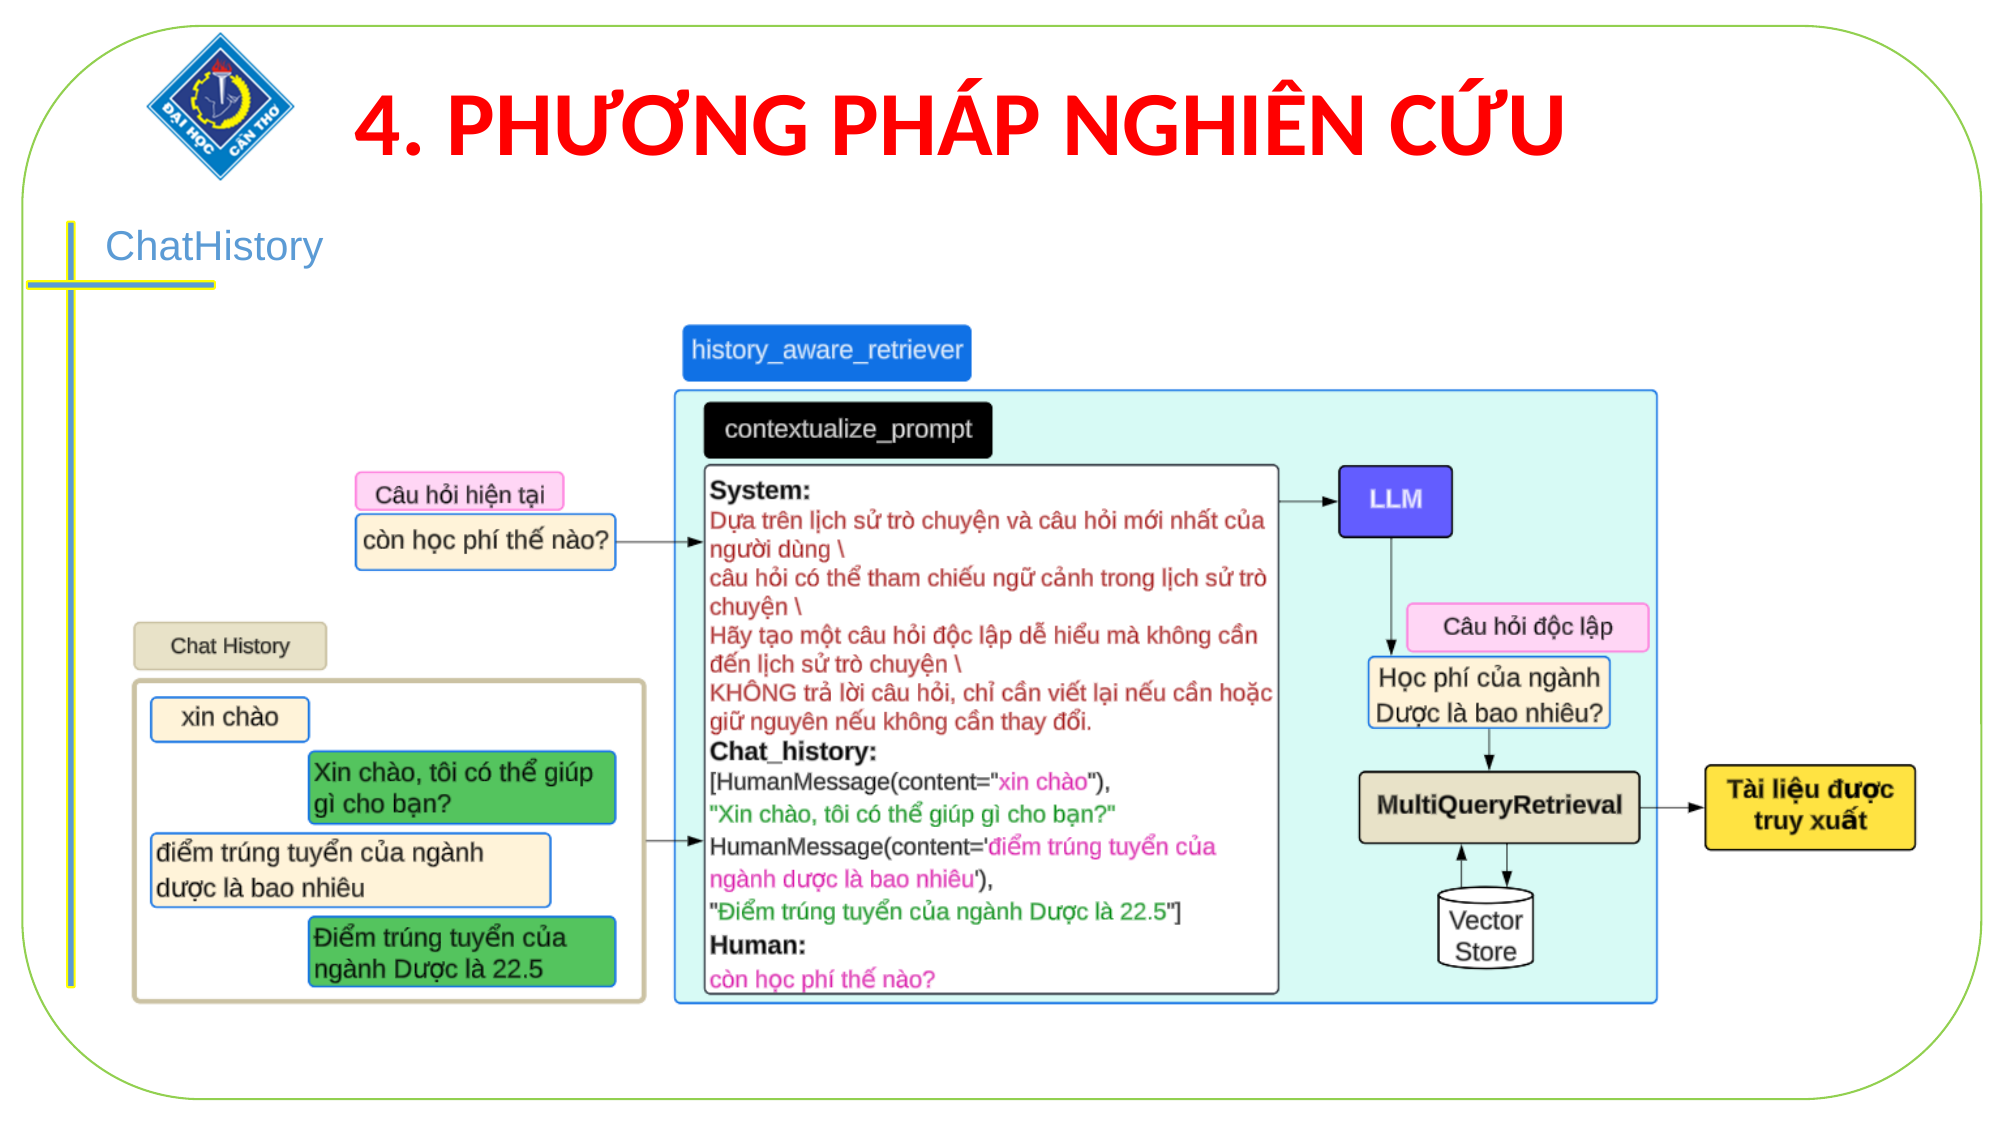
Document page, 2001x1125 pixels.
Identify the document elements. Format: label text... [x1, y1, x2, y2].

text_box 4. PHƯƠNG PHÁP NGHIÊN CỨU [340, 55, 1841, 181]
text_box ChatHistory [90, 211, 339, 277]
picture [111, 306, 1929, 1011]
picture [146, 32, 295, 181]
